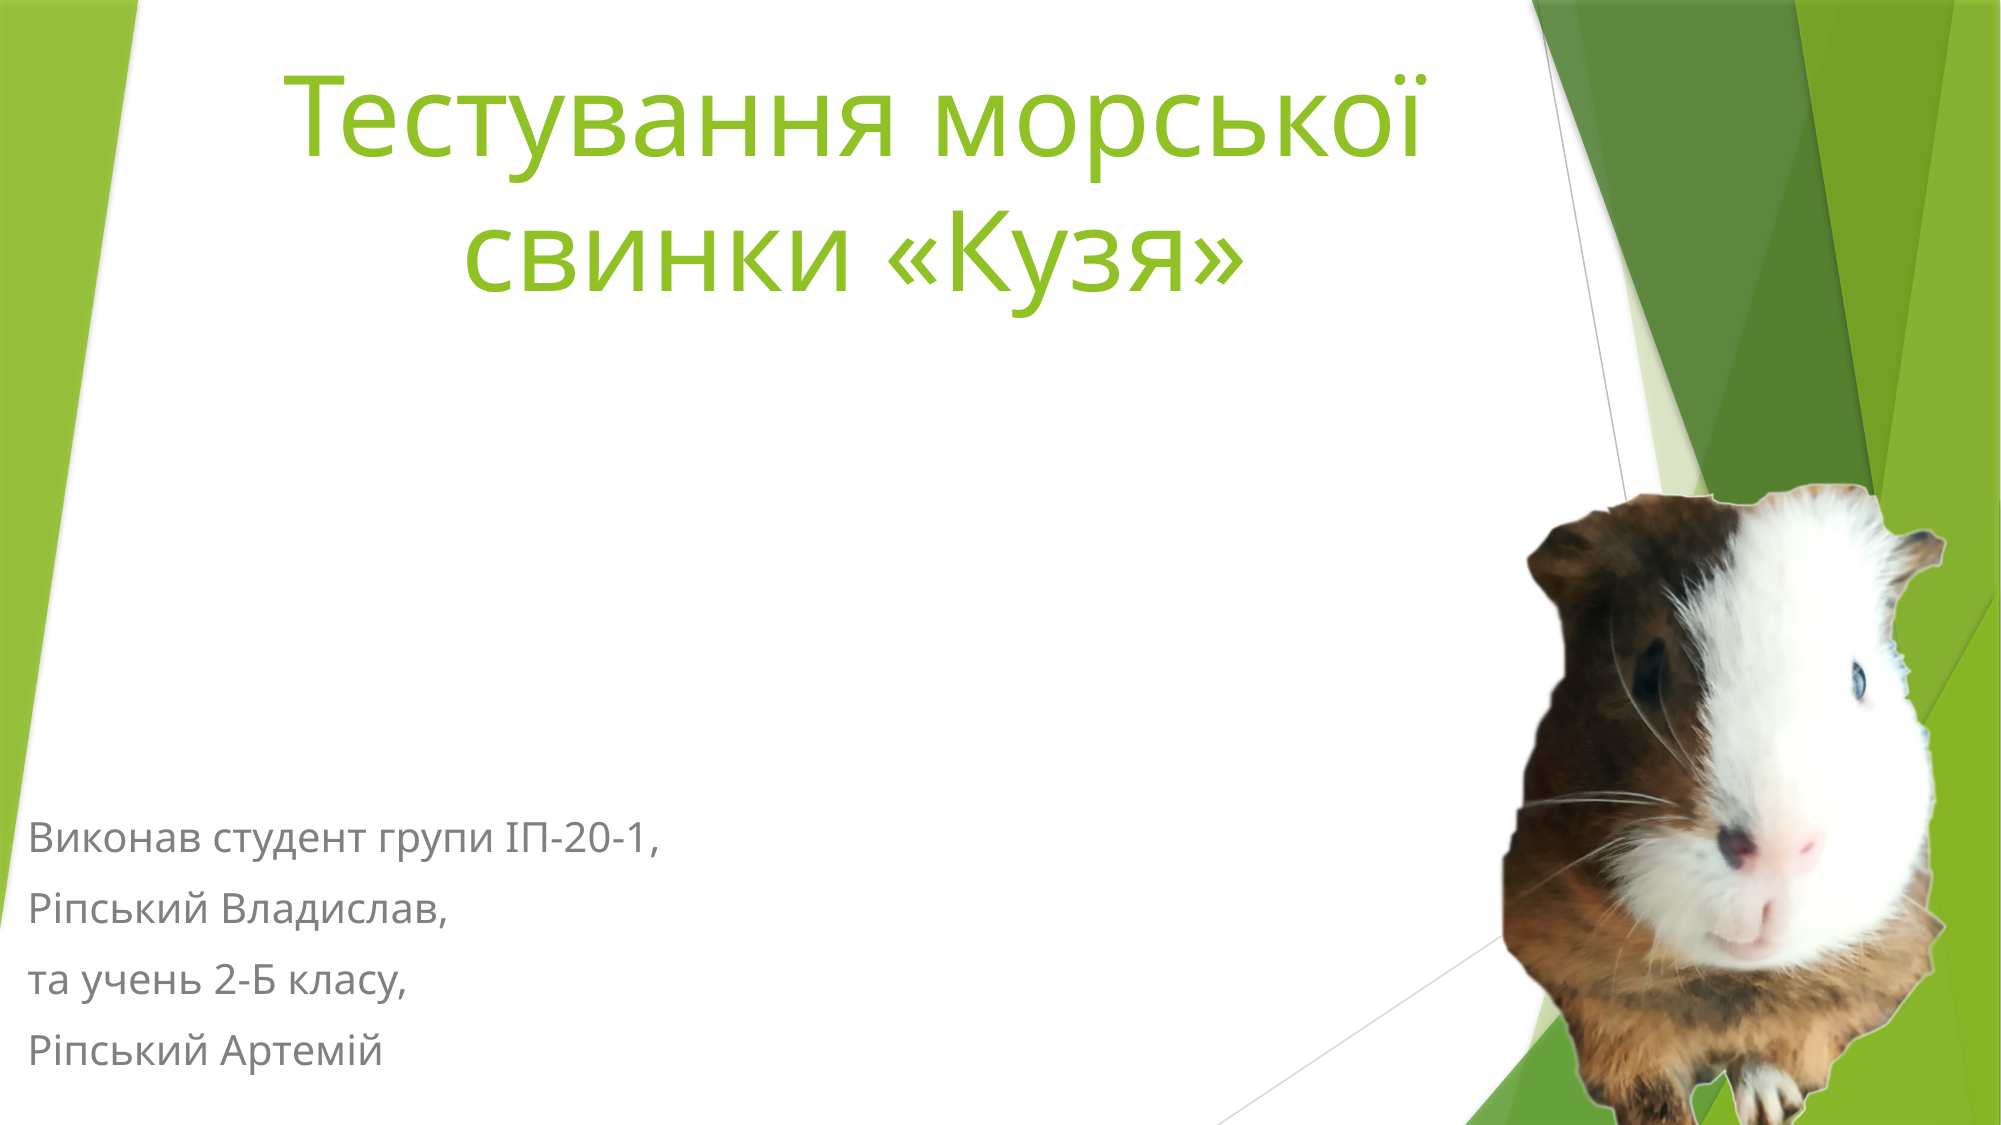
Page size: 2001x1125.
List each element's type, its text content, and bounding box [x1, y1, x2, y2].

subtitle Виконав студент групи ІП-20-1, Ріпський Владислав, та учень 2-Б класу, Ріпський Артемій [12, 803, 1057, 1125]
picture [1449, 381, 2000, 1125]
title Тестування морської свинки «Кузя» [174, 0, 1535, 322]
